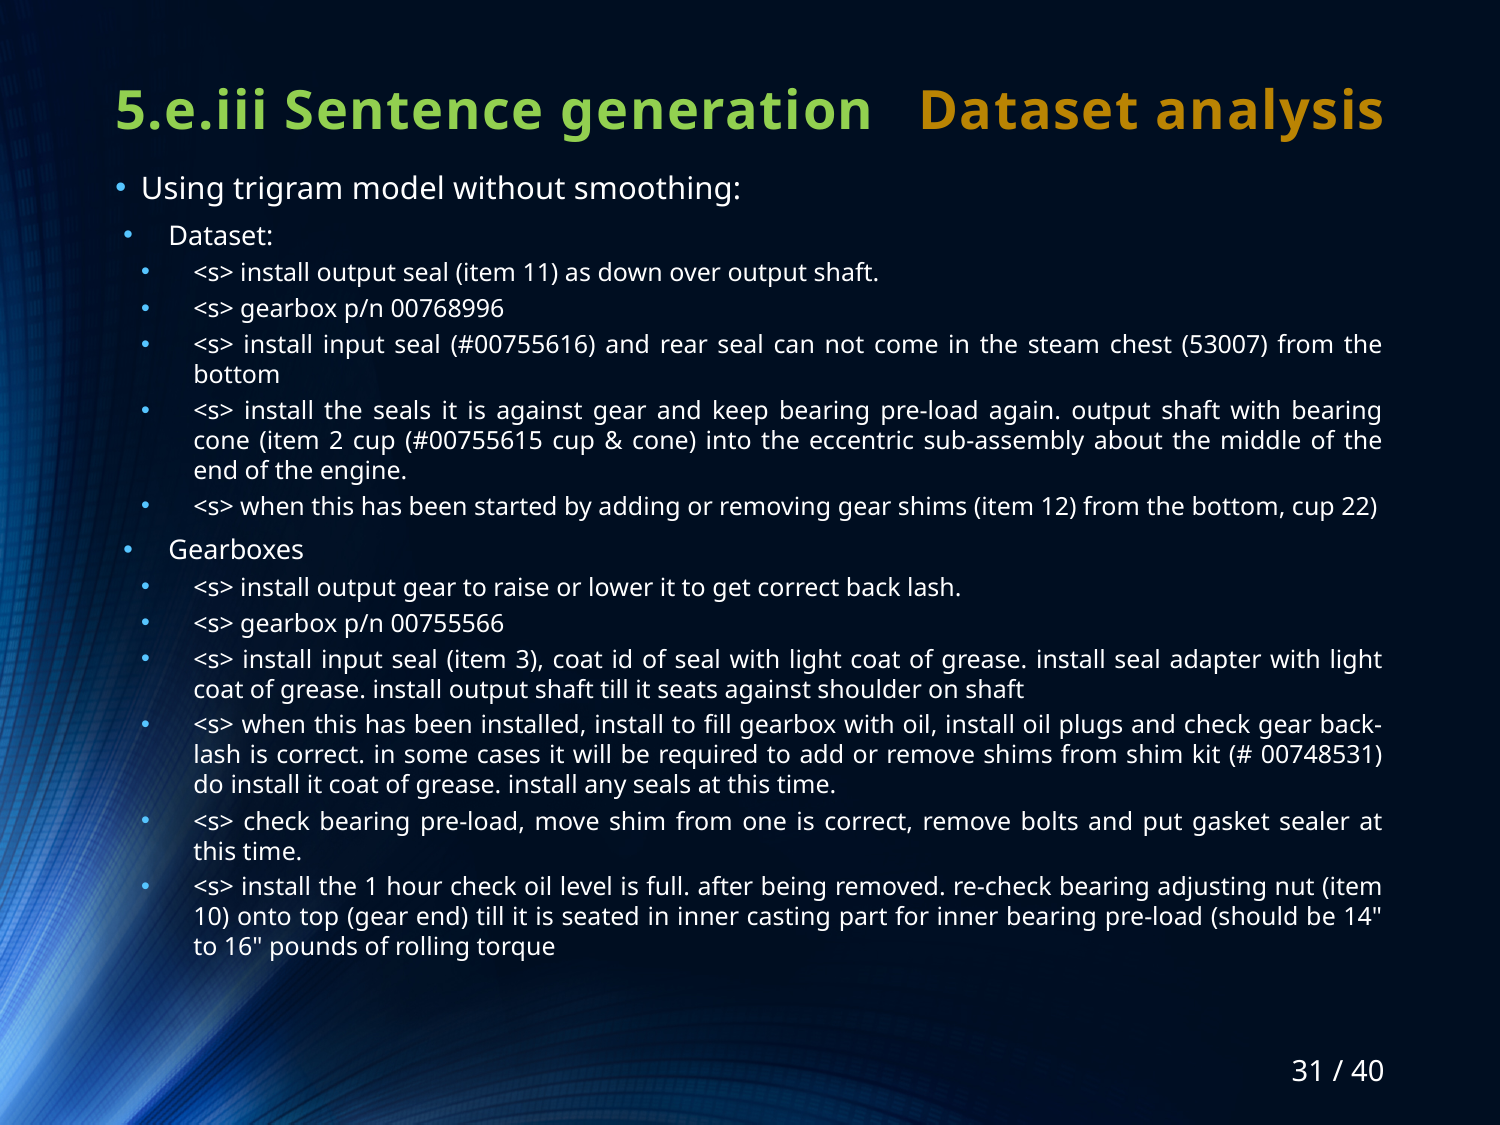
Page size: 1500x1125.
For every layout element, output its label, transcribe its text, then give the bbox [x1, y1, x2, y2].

slide_number 31 / 40 [1247, 1050, 1400, 1096]
title 5.e.iii Sentence generation [100, 62, 797, 149]
picture [0, 0, 1500, 1125]
text_box Dataset analysis [797, 62, 1401, 149]
list Using trigram model without smoothing: Dataset: <s> install output seal (item 11) as down over output shaft. <s> gearbox p/n 00768996 <s> install input seal (#00755616) and rear seal can not come in the steam chest (53007) from the bottom <s> install the seals it is against gear and keep bearing pre-load again. output shaft with bearing cone (item 2 cup (#00755615 cup & cone) into the eccentric sub-assembly about the middle of the end of the engine. <s> when this has been started by adding or removing gear shims (item 12) from the bottom, cup 22) Gearboxes <s> install output gear to raise or lower it to get correct back lash. <s> gearbox p/n 00755566 <s> install input seal (item 3), coat id of seal with light coat of grease. install seal adapter with light coat of grease. install output shaft till it seats against shoulder on shaft <s> when this has been installed, install to fill gearbox with oil, install oil plugs and check gear back-lash is correct. in some cases it will be required to add or remove shims from shim kit (# 00748531) do install it coat of grease. install any seals at this time. <s> check bearing pre-load, move shim from one is correct, remove bolts and put gasket sealer at this time. <s> install the 1 hour check oil level is full. after being removed. re-check bearing adjusting nut (item 10) onto top (gear end) till it is seated in inner casting part for inner bearing pre-load (should be 14" to 16" pounds of rolling torque [100, 160, 1400, 1012]
